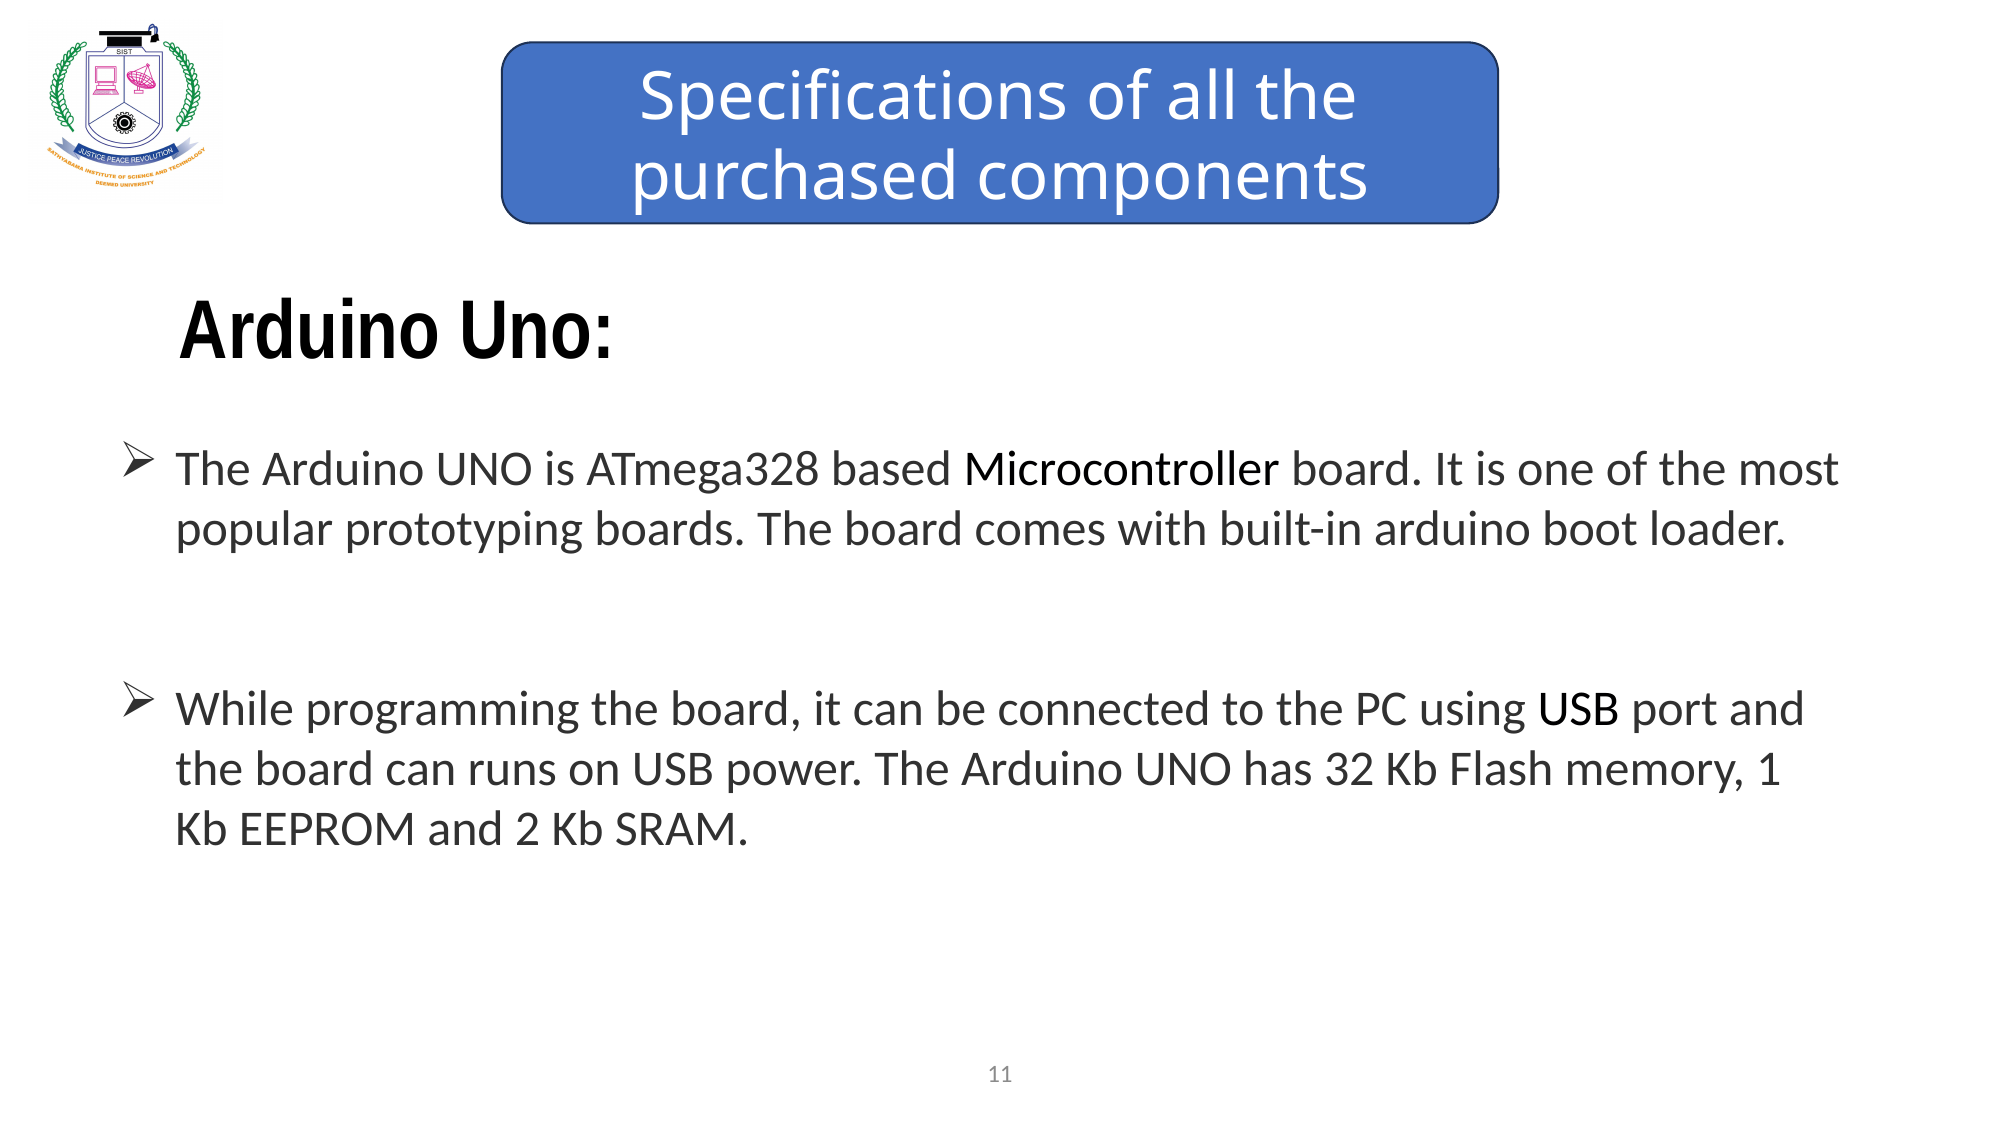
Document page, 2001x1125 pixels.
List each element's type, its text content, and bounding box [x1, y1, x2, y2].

text_box The Arduino UNO is ATmega328 based Microcontroller board. It is one of the most popular prototyping boards. The board comes with built-in arduino boot loader. While programming the board, it can be connected to the PC using USB port and the board can runs on USB power. The Arduino UNO has 32 Kb Flash memory, 1 Kb EEPROM and 2 Kb SRAM. [104, 427, 1859, 908]
footer 11 [662, 1042, 1338, 1103]
text_box Specifications of all the purchased components [500, 41, 1500, 225]
text_box Arduino Uno: [164, 267, 631, 383]
picture [28, 19, 223, 204]
